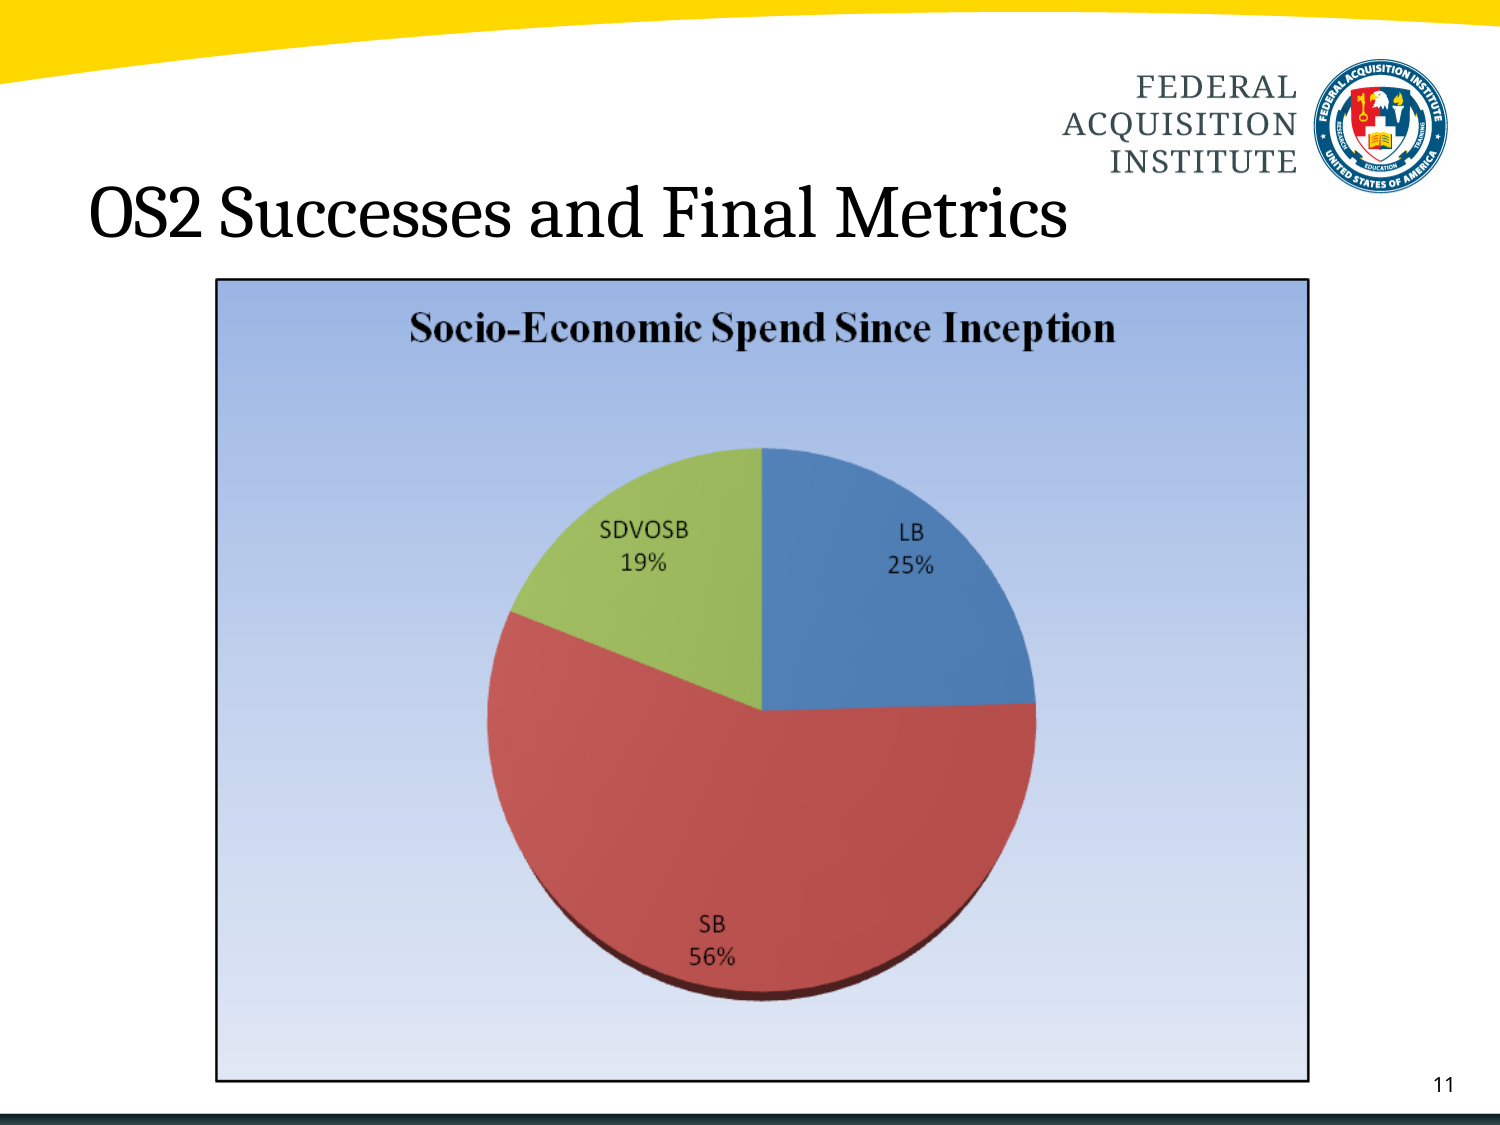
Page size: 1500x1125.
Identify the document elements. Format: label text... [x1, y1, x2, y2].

picture [0, 0, 1500, 1125]
title OS2 Successes and Final Metrics [75, 161, 1187, 360]
slide_number 11 [1415, 1047, 1474, 1107]
